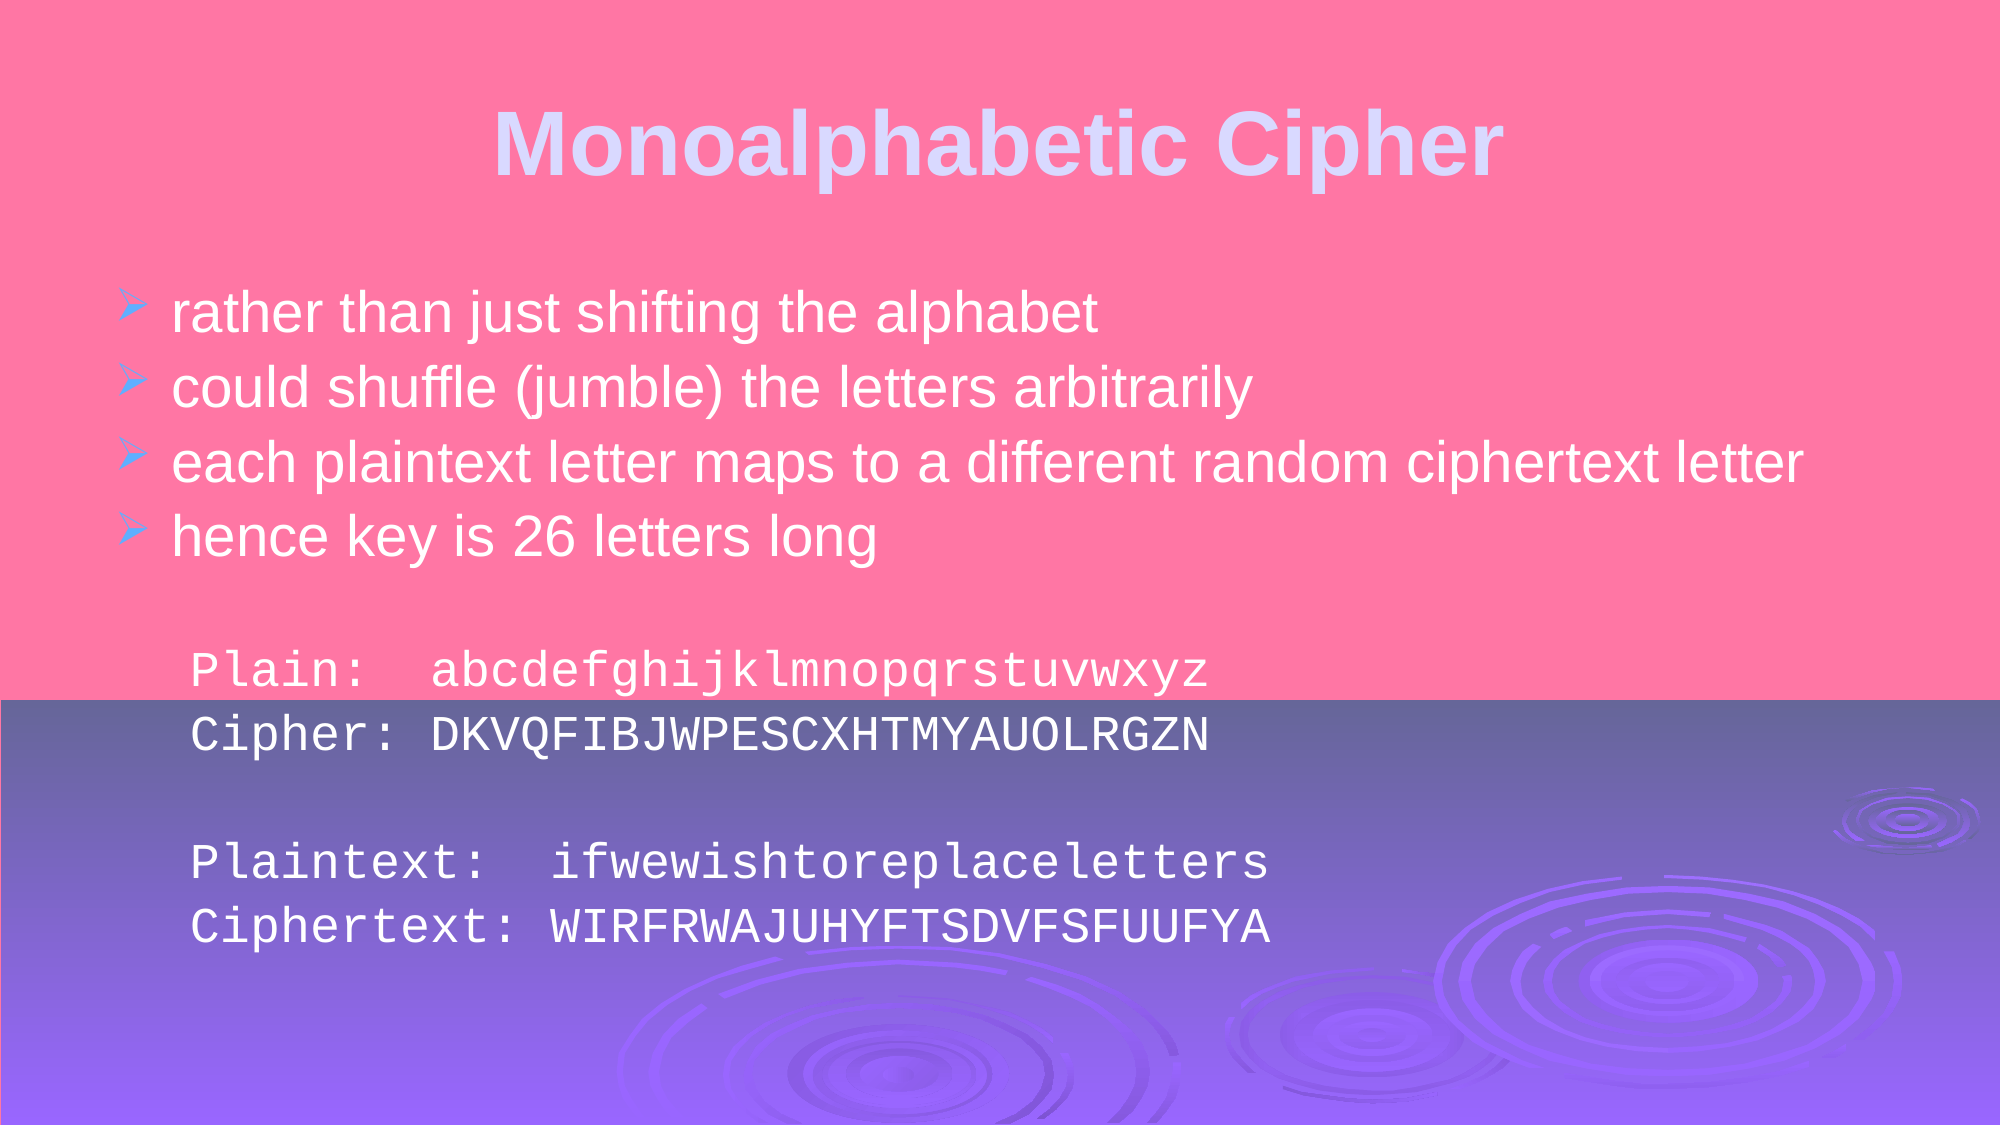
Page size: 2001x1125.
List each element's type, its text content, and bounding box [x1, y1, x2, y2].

list rather than just shifting the alphabet could shuffle (jumble) the letters arbitrarily each plaintext letter maps to a different random ciphertext letter hence key is 26 letters long Plain: abcdefghijklmnopqrstuvwxyz Cipher: DKVQFIBJWPESCXHTMYAUOLRGZN Plaintext: ifwewishtoreplaceletters Ciphertext: WIRFRWAJUHYFTSDVFSFUUFYA [99, 275, 1900, 1006]
title Monoalphabetic Cipher [99, 45, 1900, 233]
